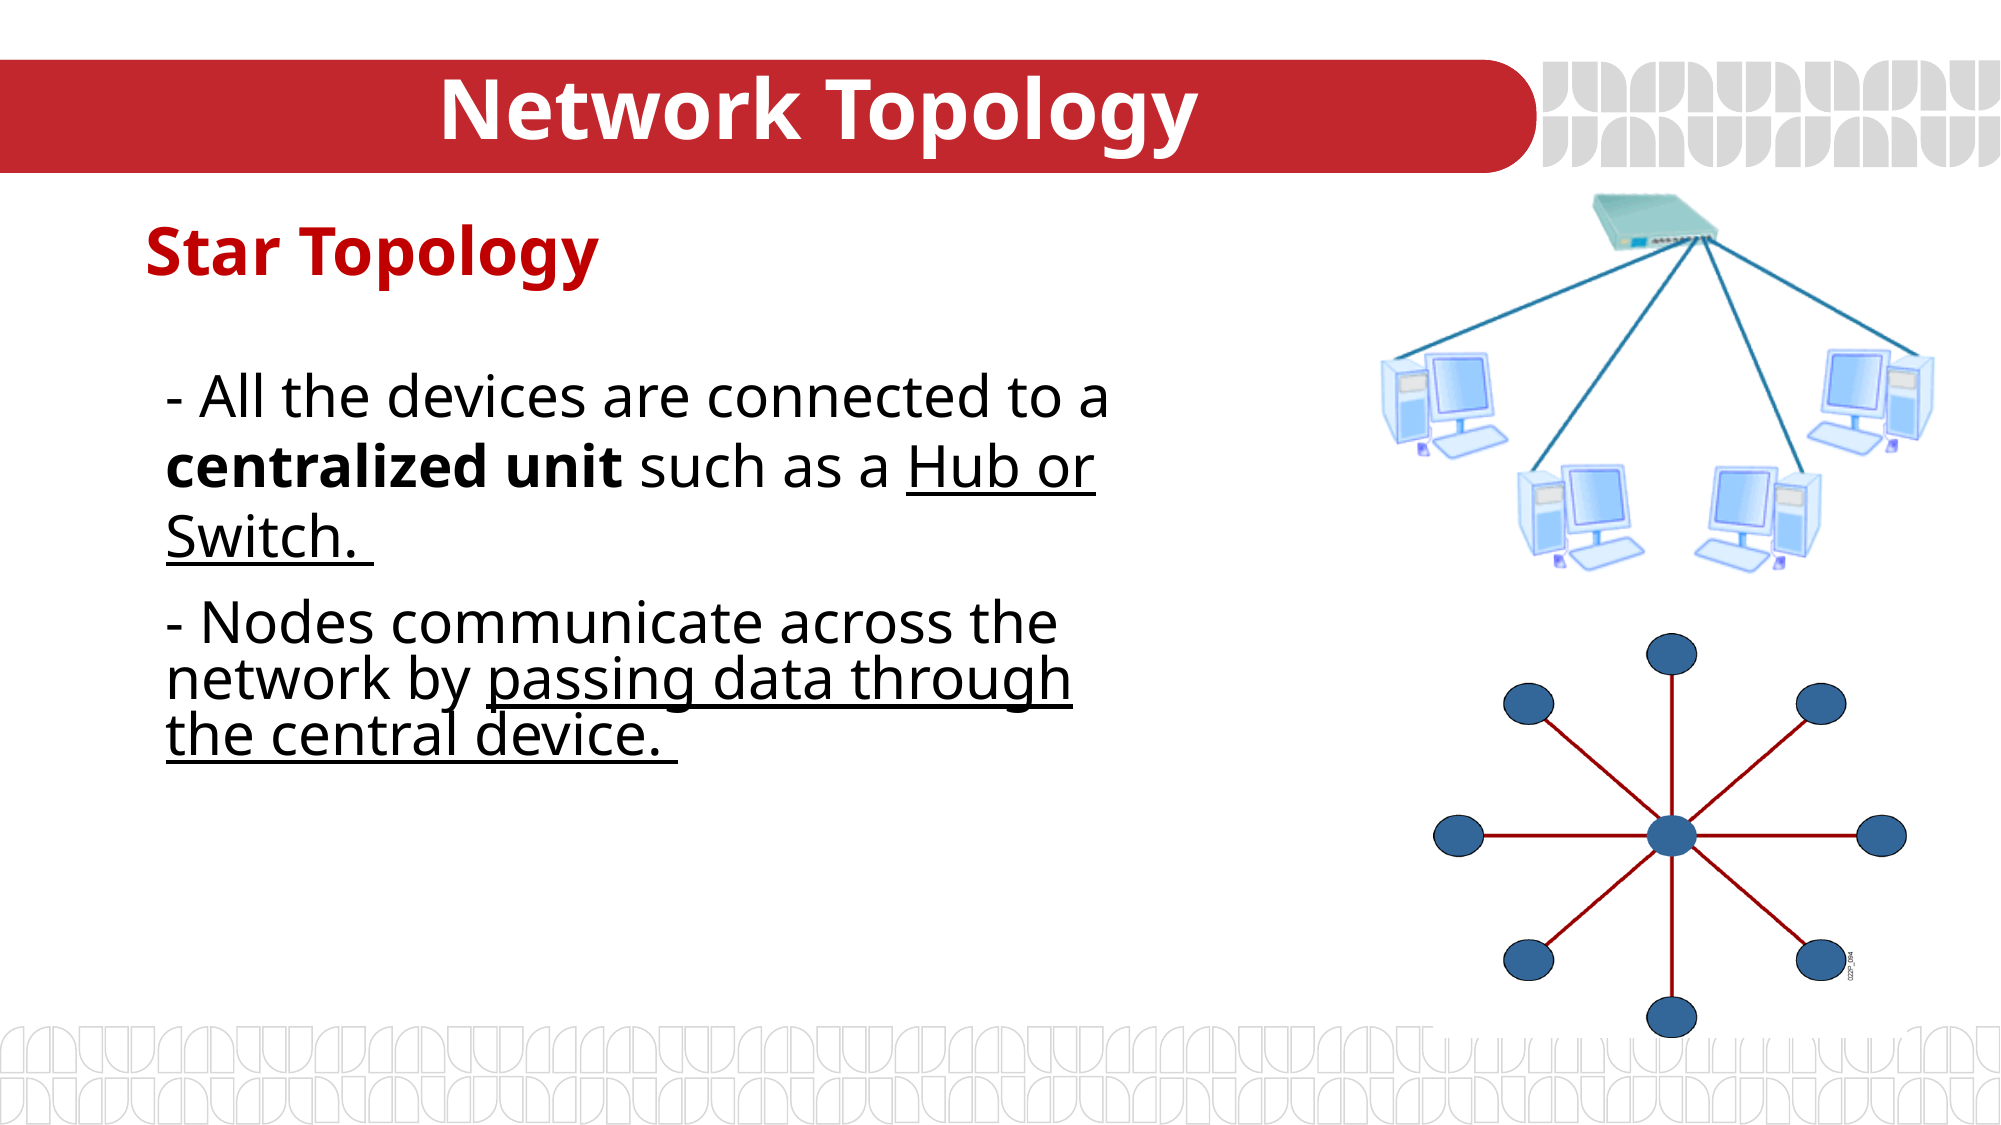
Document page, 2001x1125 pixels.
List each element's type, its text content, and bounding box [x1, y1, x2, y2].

text_box - All the devices are connected to a centralized unit such as a Hub or Switch. - Nodes communicate across the network by passing data through the central device. [150, 330, 1180, 873]
picture [1433, 633, 1907, 1038]
title Network Topology [130, 59, 1507, 173]
picture [1367, 180, 1948, 588]
text_box Star Topology [130, 167, 1281, 330]
